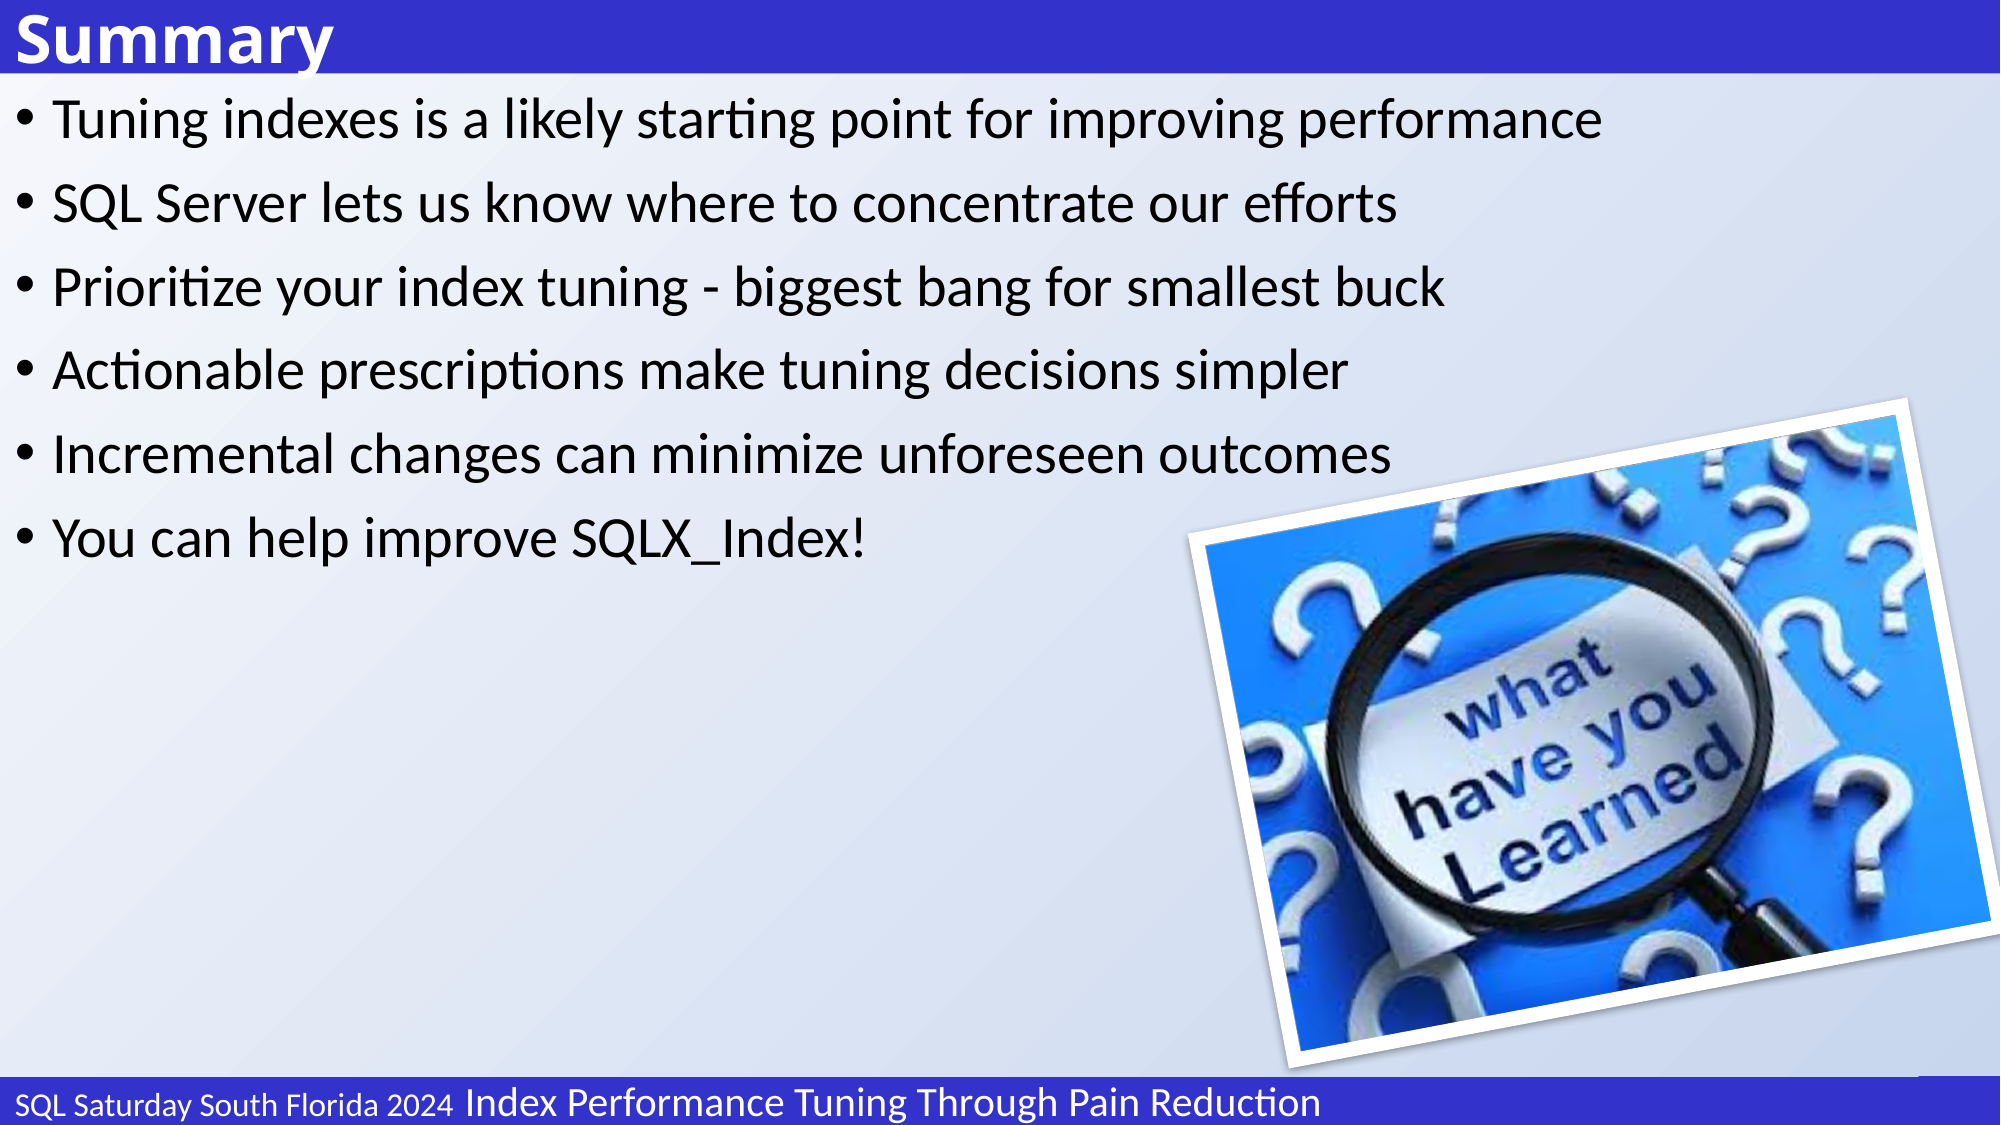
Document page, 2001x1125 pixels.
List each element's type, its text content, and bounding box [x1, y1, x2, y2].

list Tuning indexes is a likely starting point for improving performance SQL Server lets us know where to concentrate our efforts Prioritize your index tuning - biggest bang for smallest buck Actionable prescriptions make tuning decisions simpler Incremental changes can minimize unforeseen outcomes You can help improve SQLX_Index! [0, 74, 2000, 1077]
title Summary [0, 0, 2000, 74]
picture [1206, 416, 1990, 1050]
